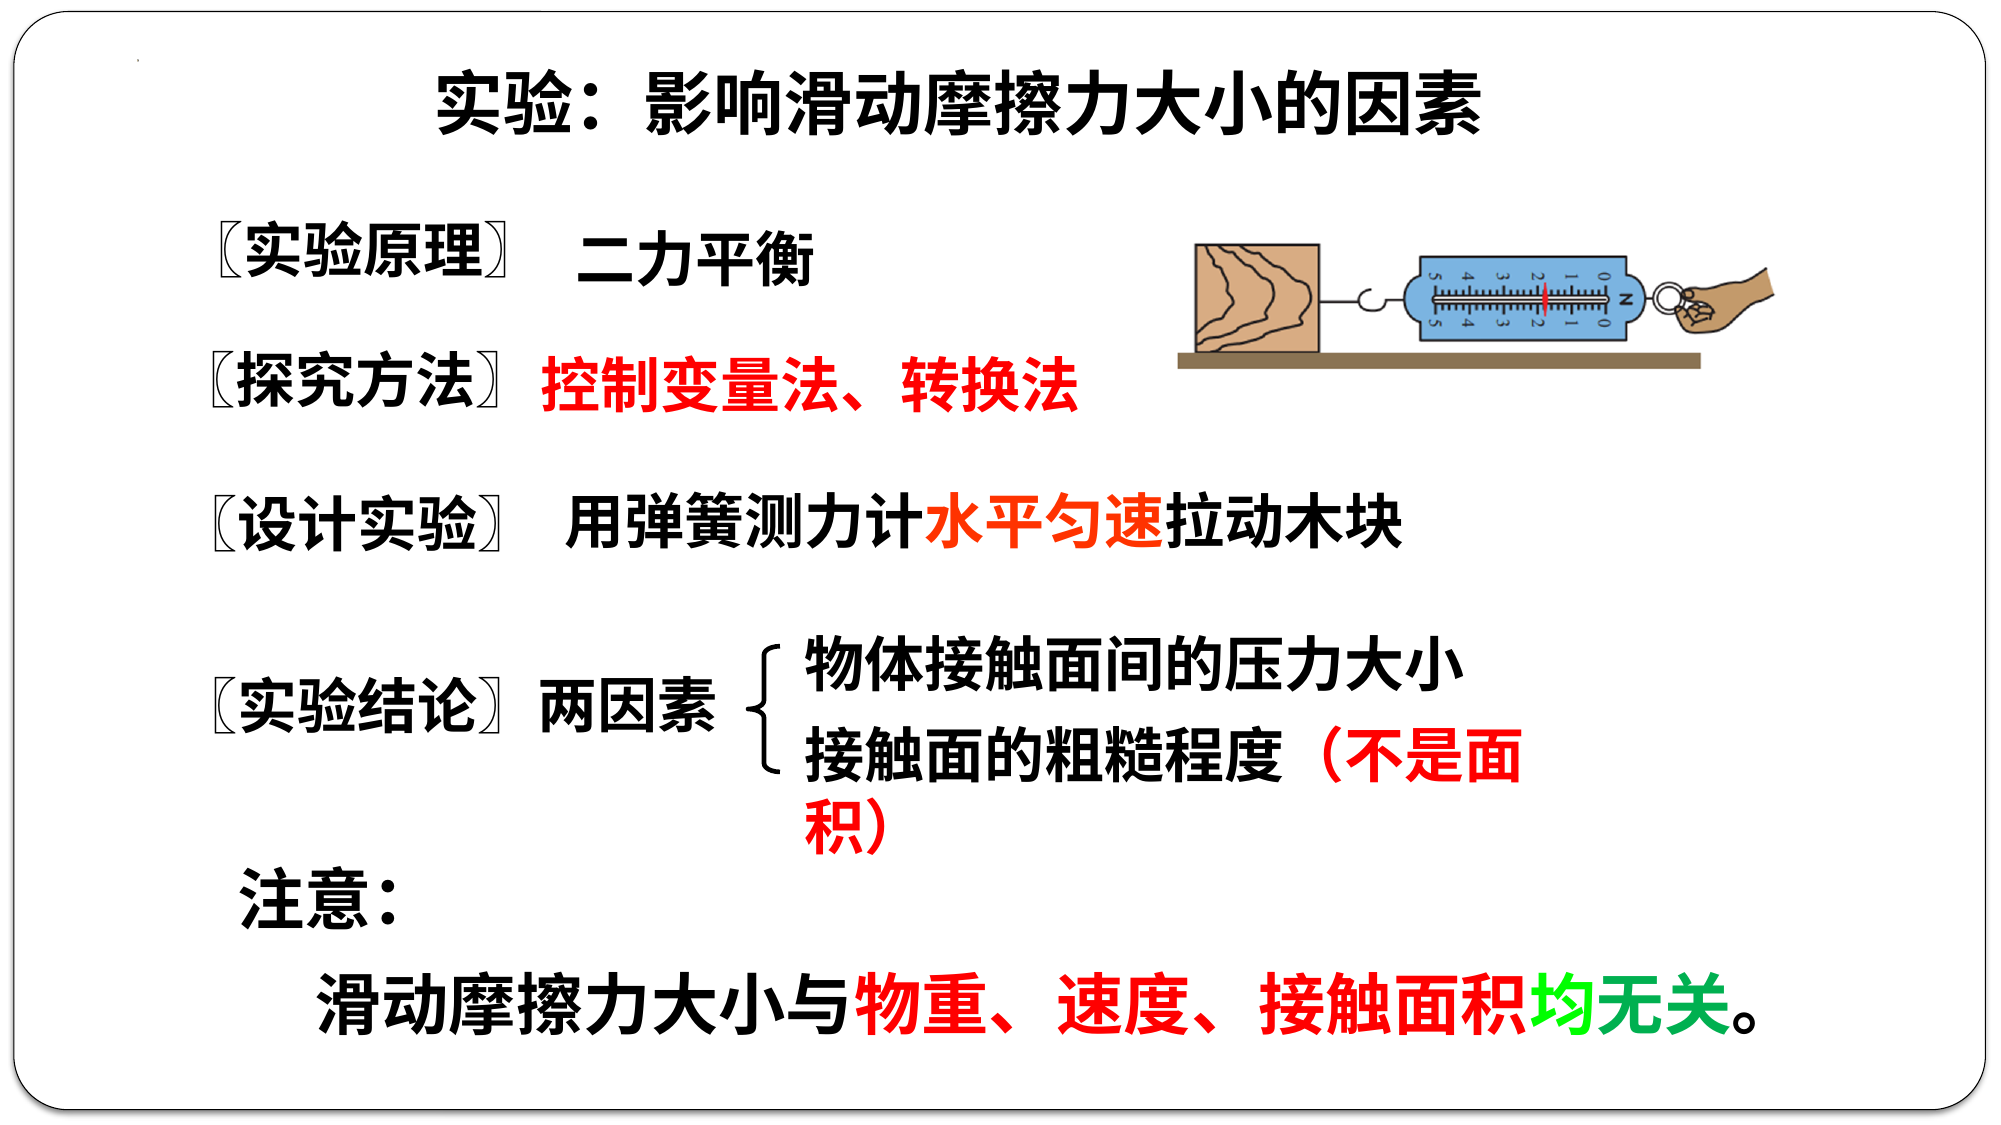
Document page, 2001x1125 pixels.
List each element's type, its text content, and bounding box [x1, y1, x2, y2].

text_box 实验：影响滑动摩擦力大小的因素 [419, 52, 1609, 152]
text_box 〖实验结论〗 [162, 661, 516, 748]
picture [1153, 199, 1788, 393]
text_box 二力平衡 [560, 214, 831, 302]
text_box 用弹簧测力计水平匀速拉动木块 [550, 476, 1421, 564]
text_box 〖探究方法〗 [160, 335, 551, 422]
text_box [522, 618, 1654, 799]
text_box 〖实验原理〗 [168, 205, 559, 292]
text_box 控制变量法、转换法 [525, 340, 1095, 427]
text_box 〖设计实验〗 [162, 479, 553, 567]
text_box 注意： 滑动摩擦力大小与物重、速度、接触面积均无关。 [222, 825, 1795, 1051]
